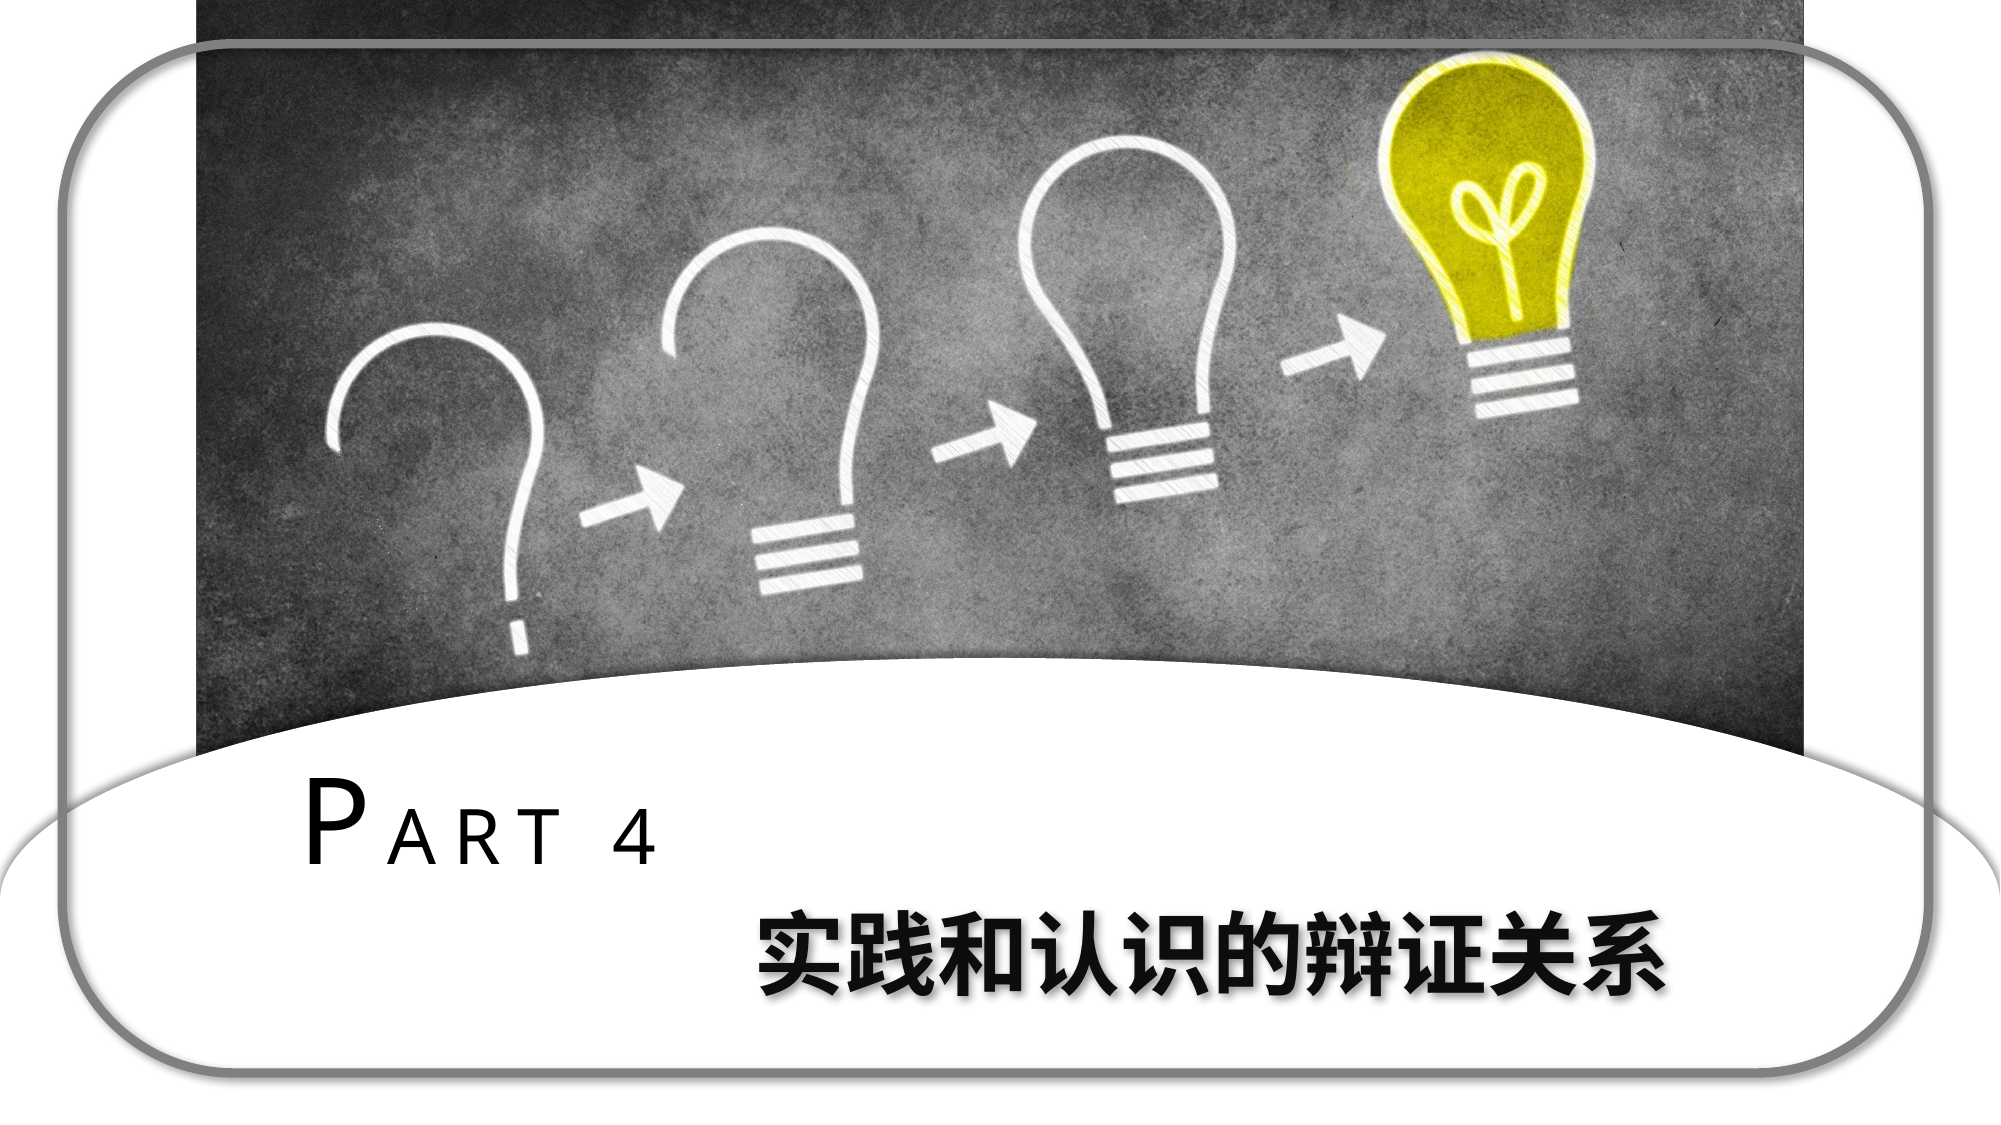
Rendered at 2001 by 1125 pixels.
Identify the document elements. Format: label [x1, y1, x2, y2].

text_box [0, 816, 2000, 1125]
text_box [61, 46, 1930, 1075]
picture [196, 0, 1804, 884]
